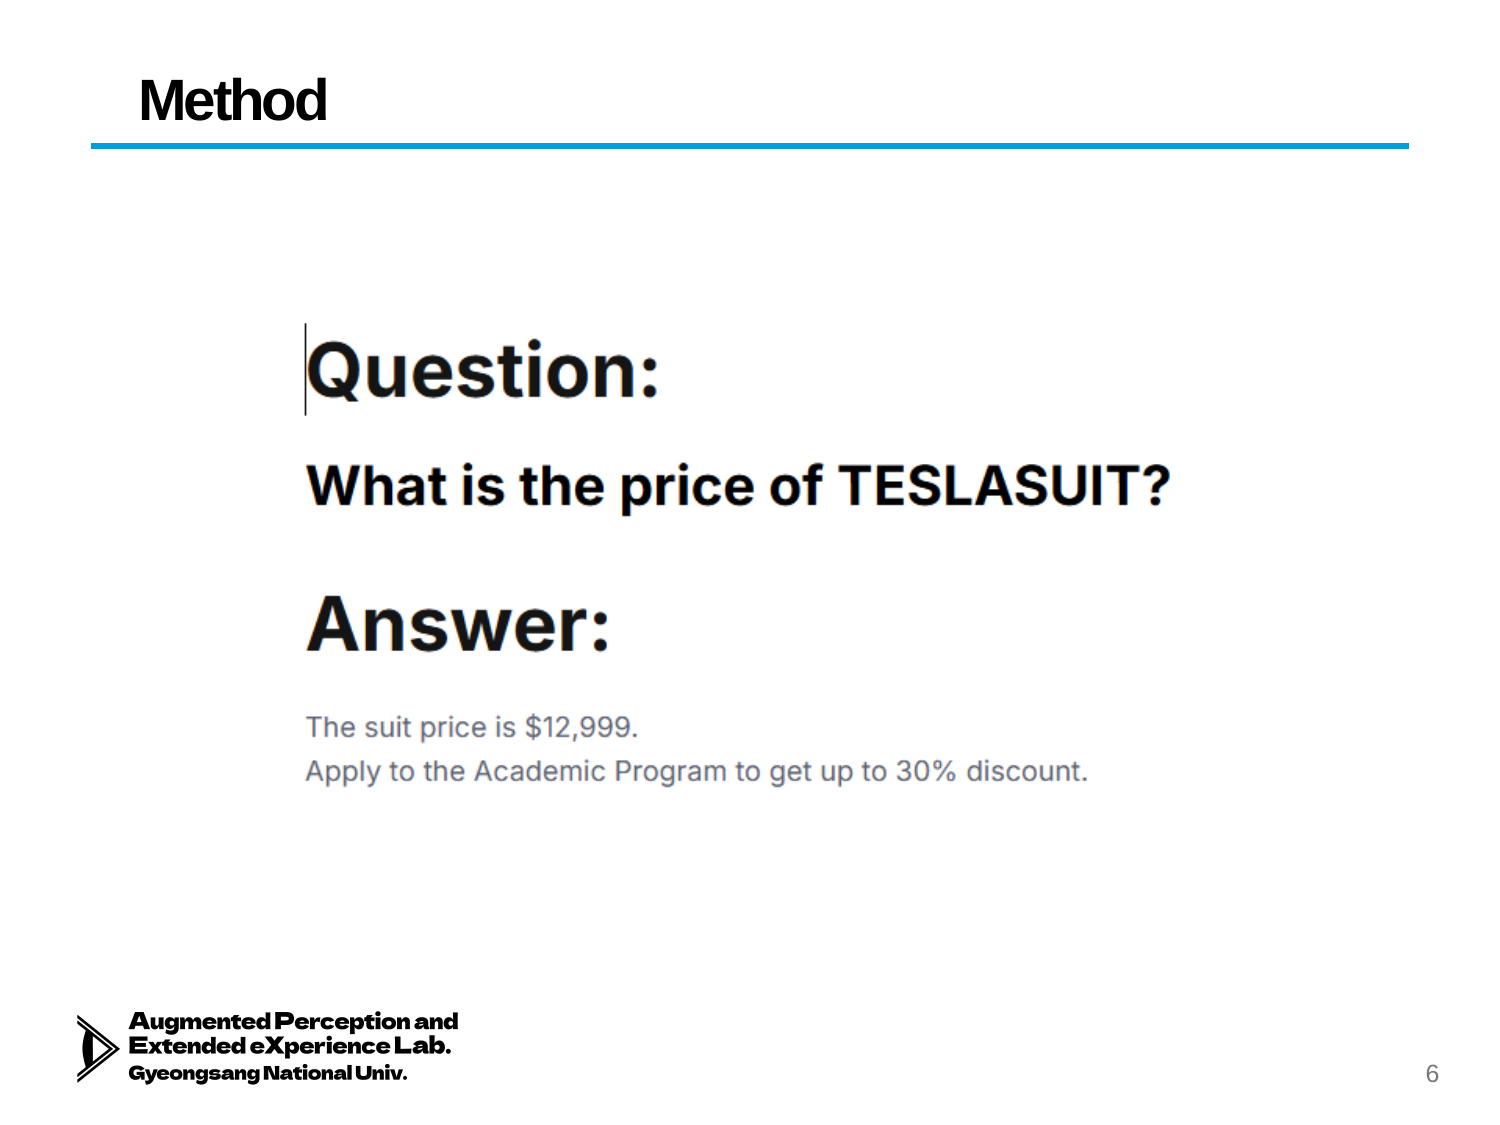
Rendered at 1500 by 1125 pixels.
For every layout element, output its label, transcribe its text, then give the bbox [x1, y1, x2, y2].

picture [61, 1003, 483, 1097]
title Method [123, 37, 1283, 167]
slide_number 5 [1117, 1042, 1455, 1103]
picture [279, 300, 1221, 825]
